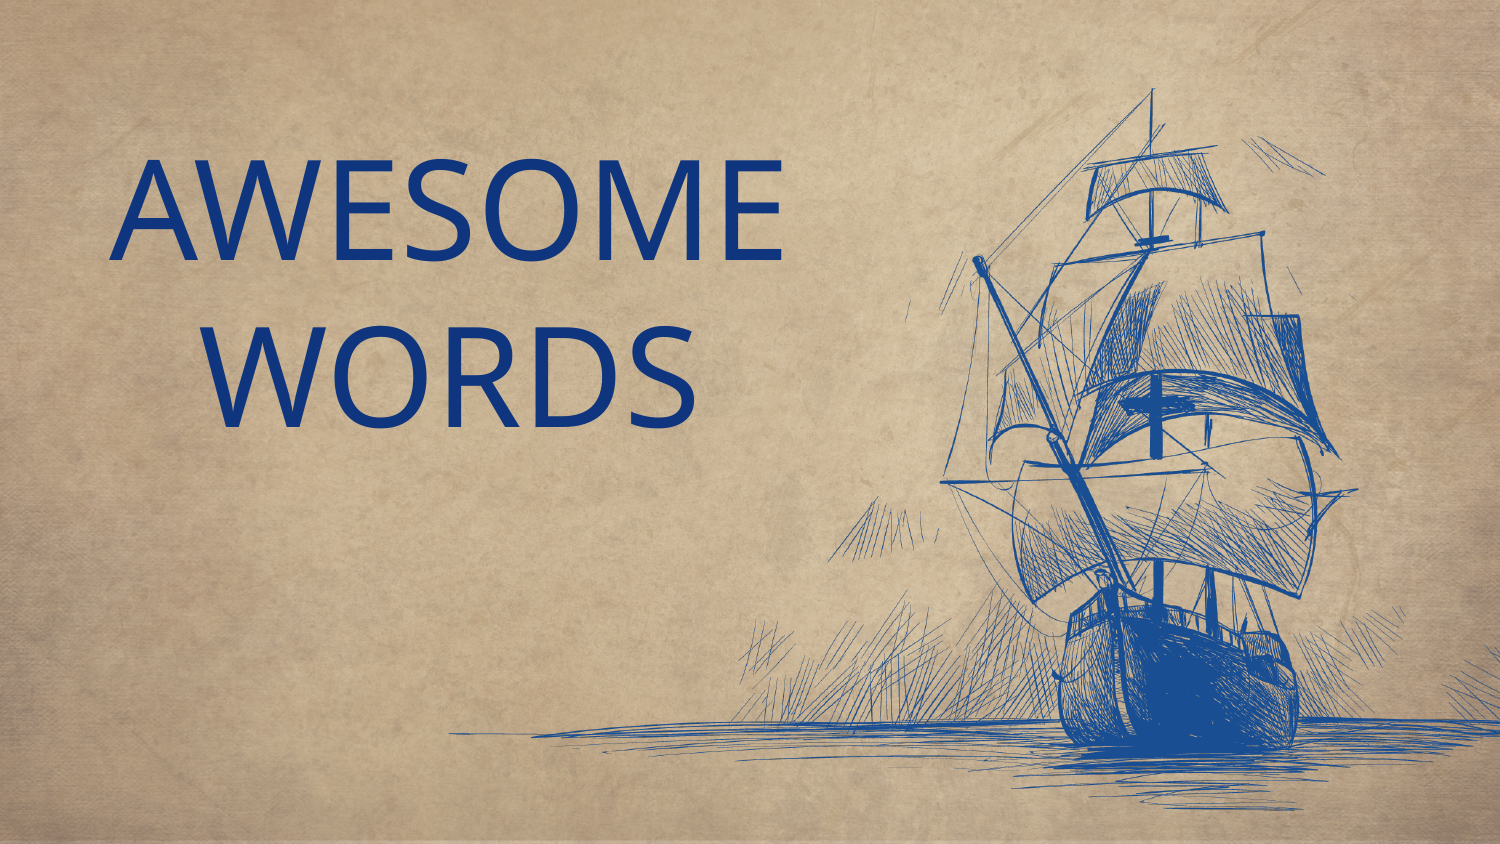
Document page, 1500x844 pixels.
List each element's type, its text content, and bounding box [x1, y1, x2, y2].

picture [0, 0, 1500, 844]
title AWESOME WORDS [44, 83, 856, 492]
